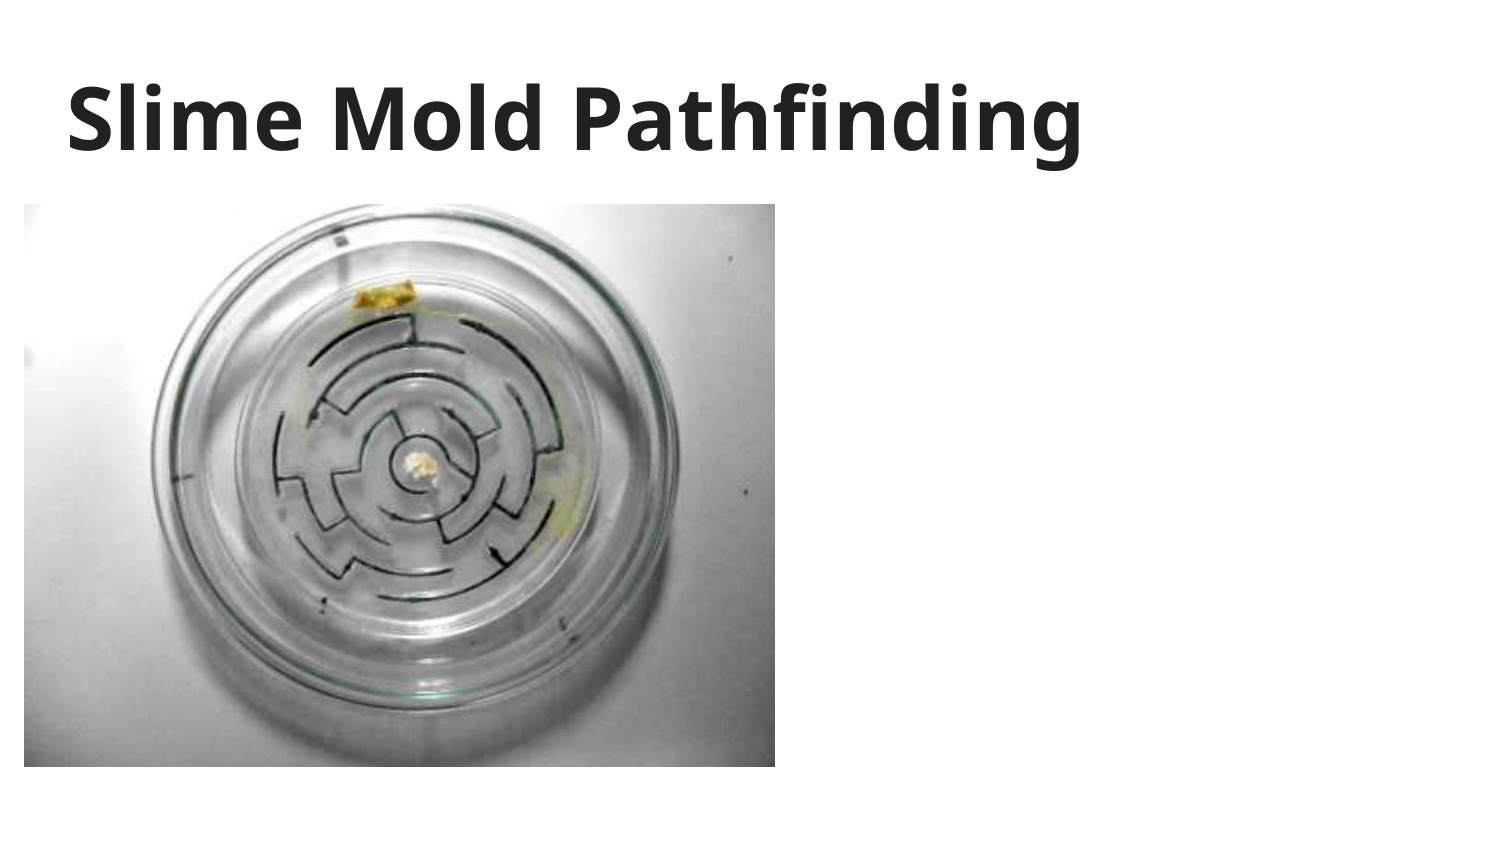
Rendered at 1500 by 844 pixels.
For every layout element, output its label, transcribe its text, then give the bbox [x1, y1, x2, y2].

picture [24, 204, 776, 768]
title Slime Mold Pathfinding [51, 48, 1449, 180]
